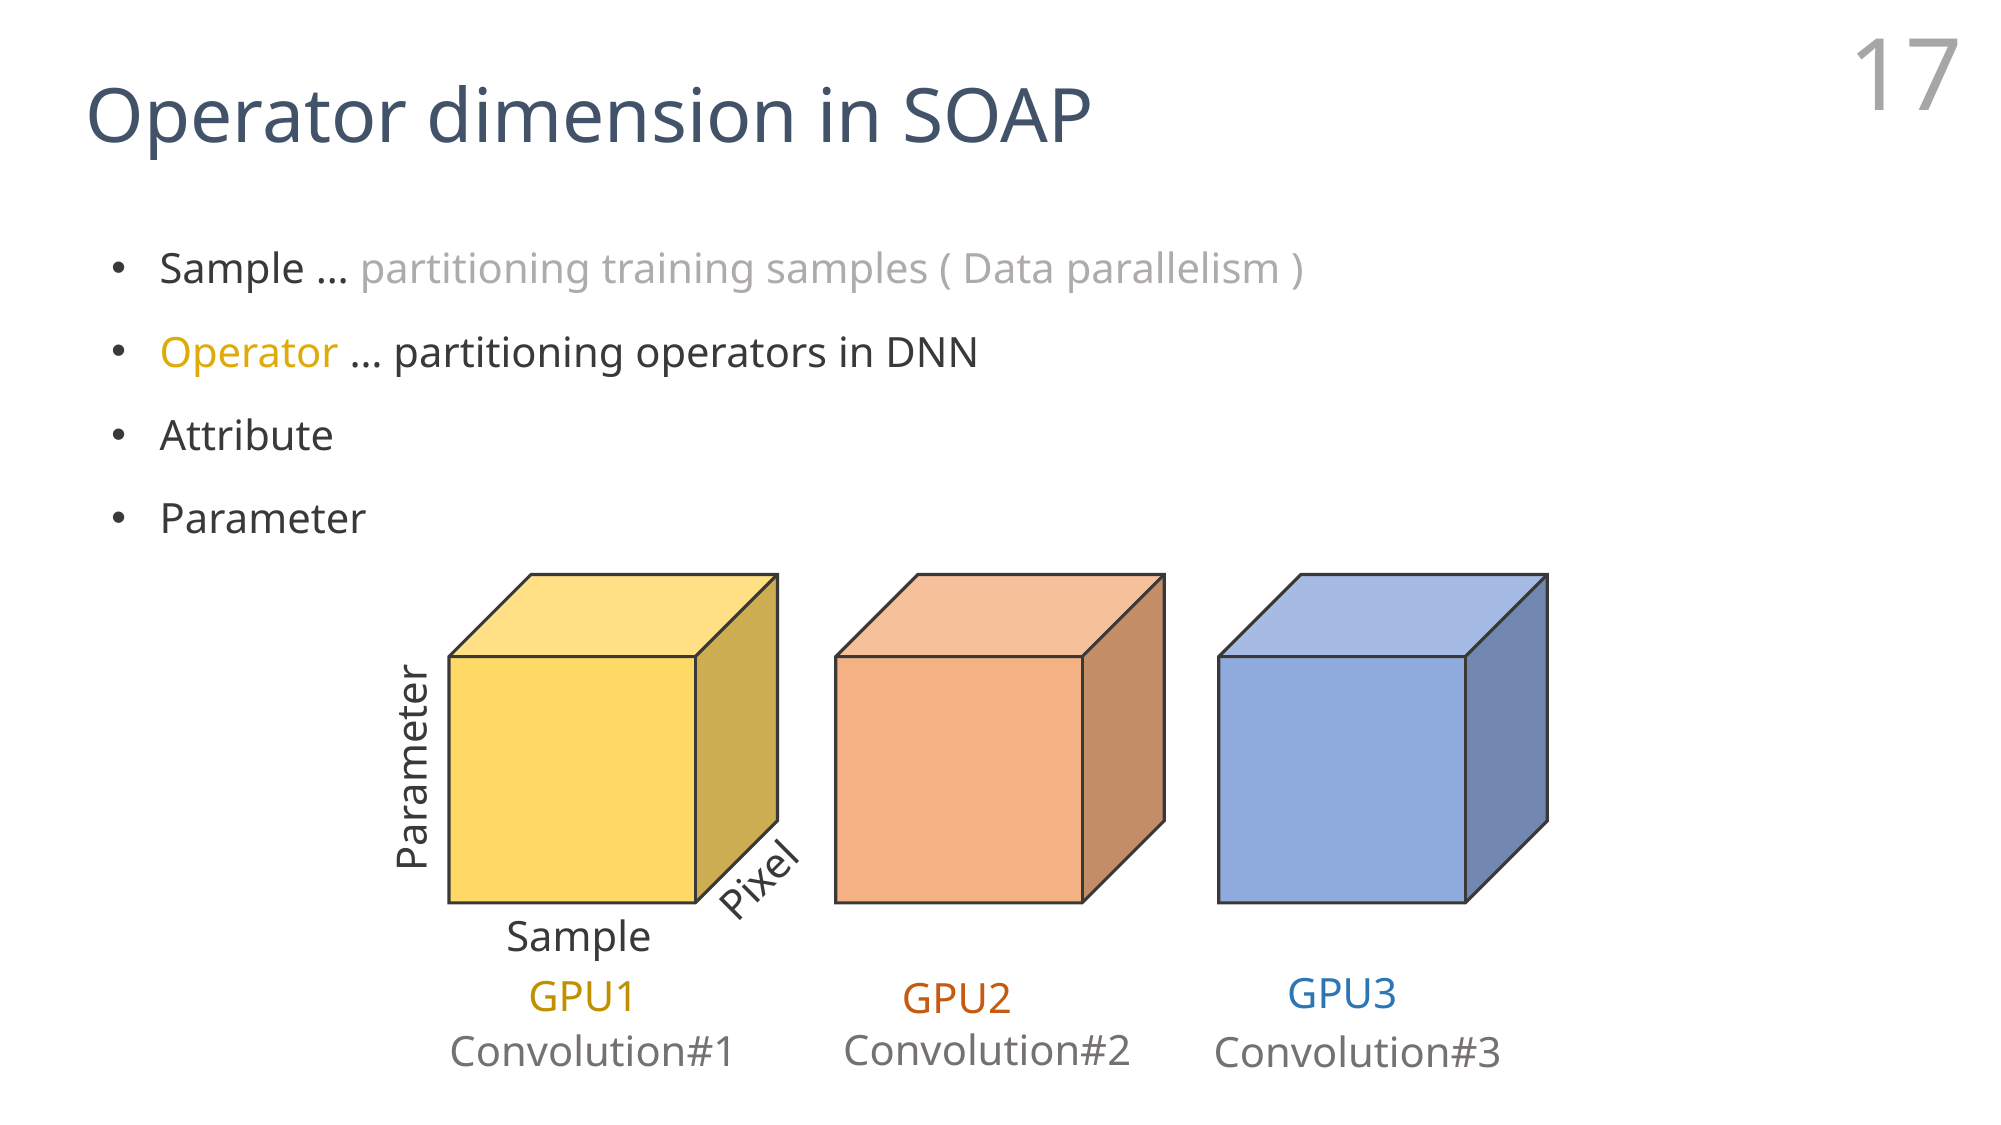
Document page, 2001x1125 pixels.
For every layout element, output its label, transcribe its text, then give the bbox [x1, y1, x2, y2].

text_box Convolution#3 [1198, 1018, 1517, 1084]
text_box [834, 573, 1166, 904]
text_box Pixel [692, 813, 824, 945]
text_box GPU1 [513, 962, 654, 1017]
text_box [447, 573, 779, 904]
list Sample … partitioning training samples ( Data parallelism ) Operator … partitioning operators in DNN Attribute Parameter [96, 222, 1904, 976]
text_box [1217, 573, 1549, 904]
text_box O6 [453, 576, 773, 655]
slide_number 16 [1398, 16, 1978, 142]
text_box GPU3 [1272, 959, 1413, 1018]
text_box O3 [840, 576, 1160, 655]
text_box Parameter [377, 649, 443, 887]
text_box Convolution#2 [828, 1015, 1147, 1081]
text_box O1 [1223, 576, 1543, 655]
text_box Convolution#1 [434, 1017, 753, 1082]
text_box GPU2 [887, 964, 1028, 1015]
text_box Sample [491, 902, 667, 968]
title Operator dimension in SOAP [62, 16, 1788, 187]
